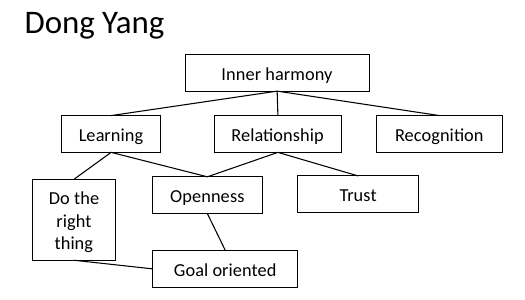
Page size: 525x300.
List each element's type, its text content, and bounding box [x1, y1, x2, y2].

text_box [73, 261, 153, 270]
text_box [207, 152, 278, 177]
title Dong Yang [9, 8, 514, 39]
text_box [111, 152, 207, 177]
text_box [207, 214, 226, 251]
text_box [32, 54, 503, 288]
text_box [278, 152, 359, 176]
